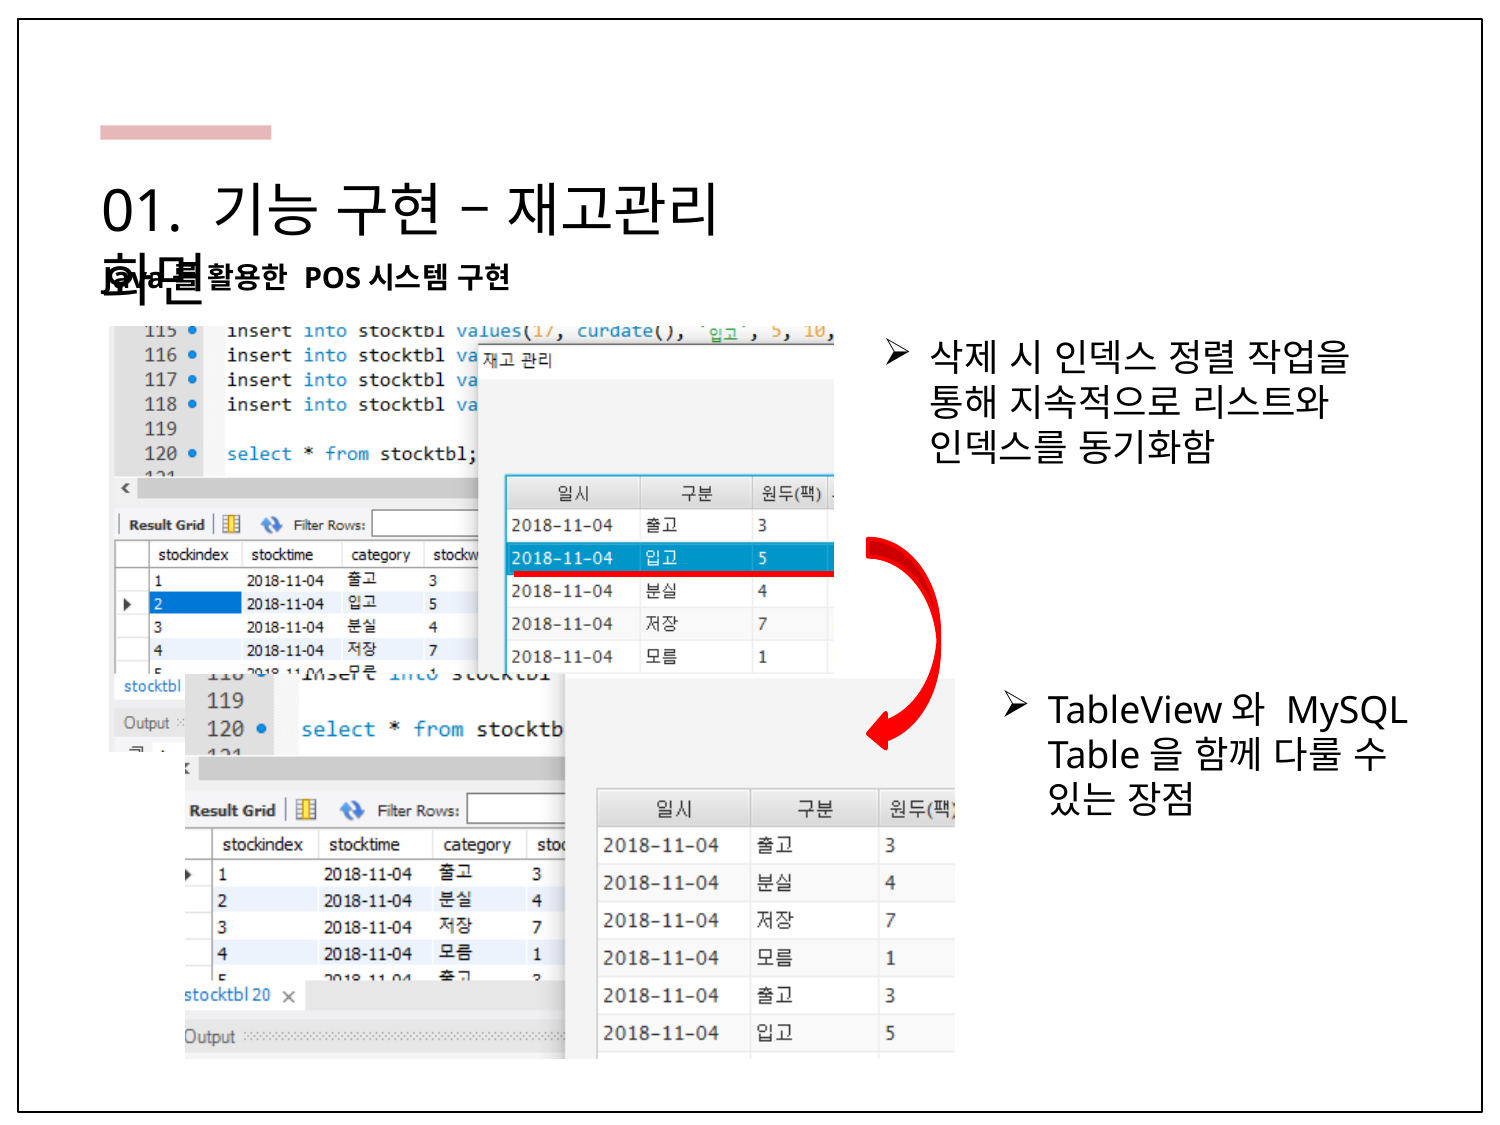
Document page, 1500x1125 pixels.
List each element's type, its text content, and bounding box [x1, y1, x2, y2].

picture [760, 552, 766, 564]
picture [535, 552, 540, 564]
picture [576, 552, 581, 564]
picture [648, 556, 653, 565]
text_box [16, 17, 1484, 1114]
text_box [86, 125, 940, 303]
text_box 삭제 시 인덱스 정렬 작업을 통해 지속적으로 리스트와 인덱스를 동기화함 [868, 326, 1424, 477]
picture [524, 552, 531, 564]
picture [108, 326, 956, 1060]
picture [664, 557, 676, 564]
picture [605, 552, 612, 563]
text_box TableView와 MySQL Table을 함께 다룰 수 있는 장점 [986, 679, 1471, 829]
text_box [865, 536, 942, 672]
picture [513, 552, 520, 558]
picture [565, 552, 570, 564]
